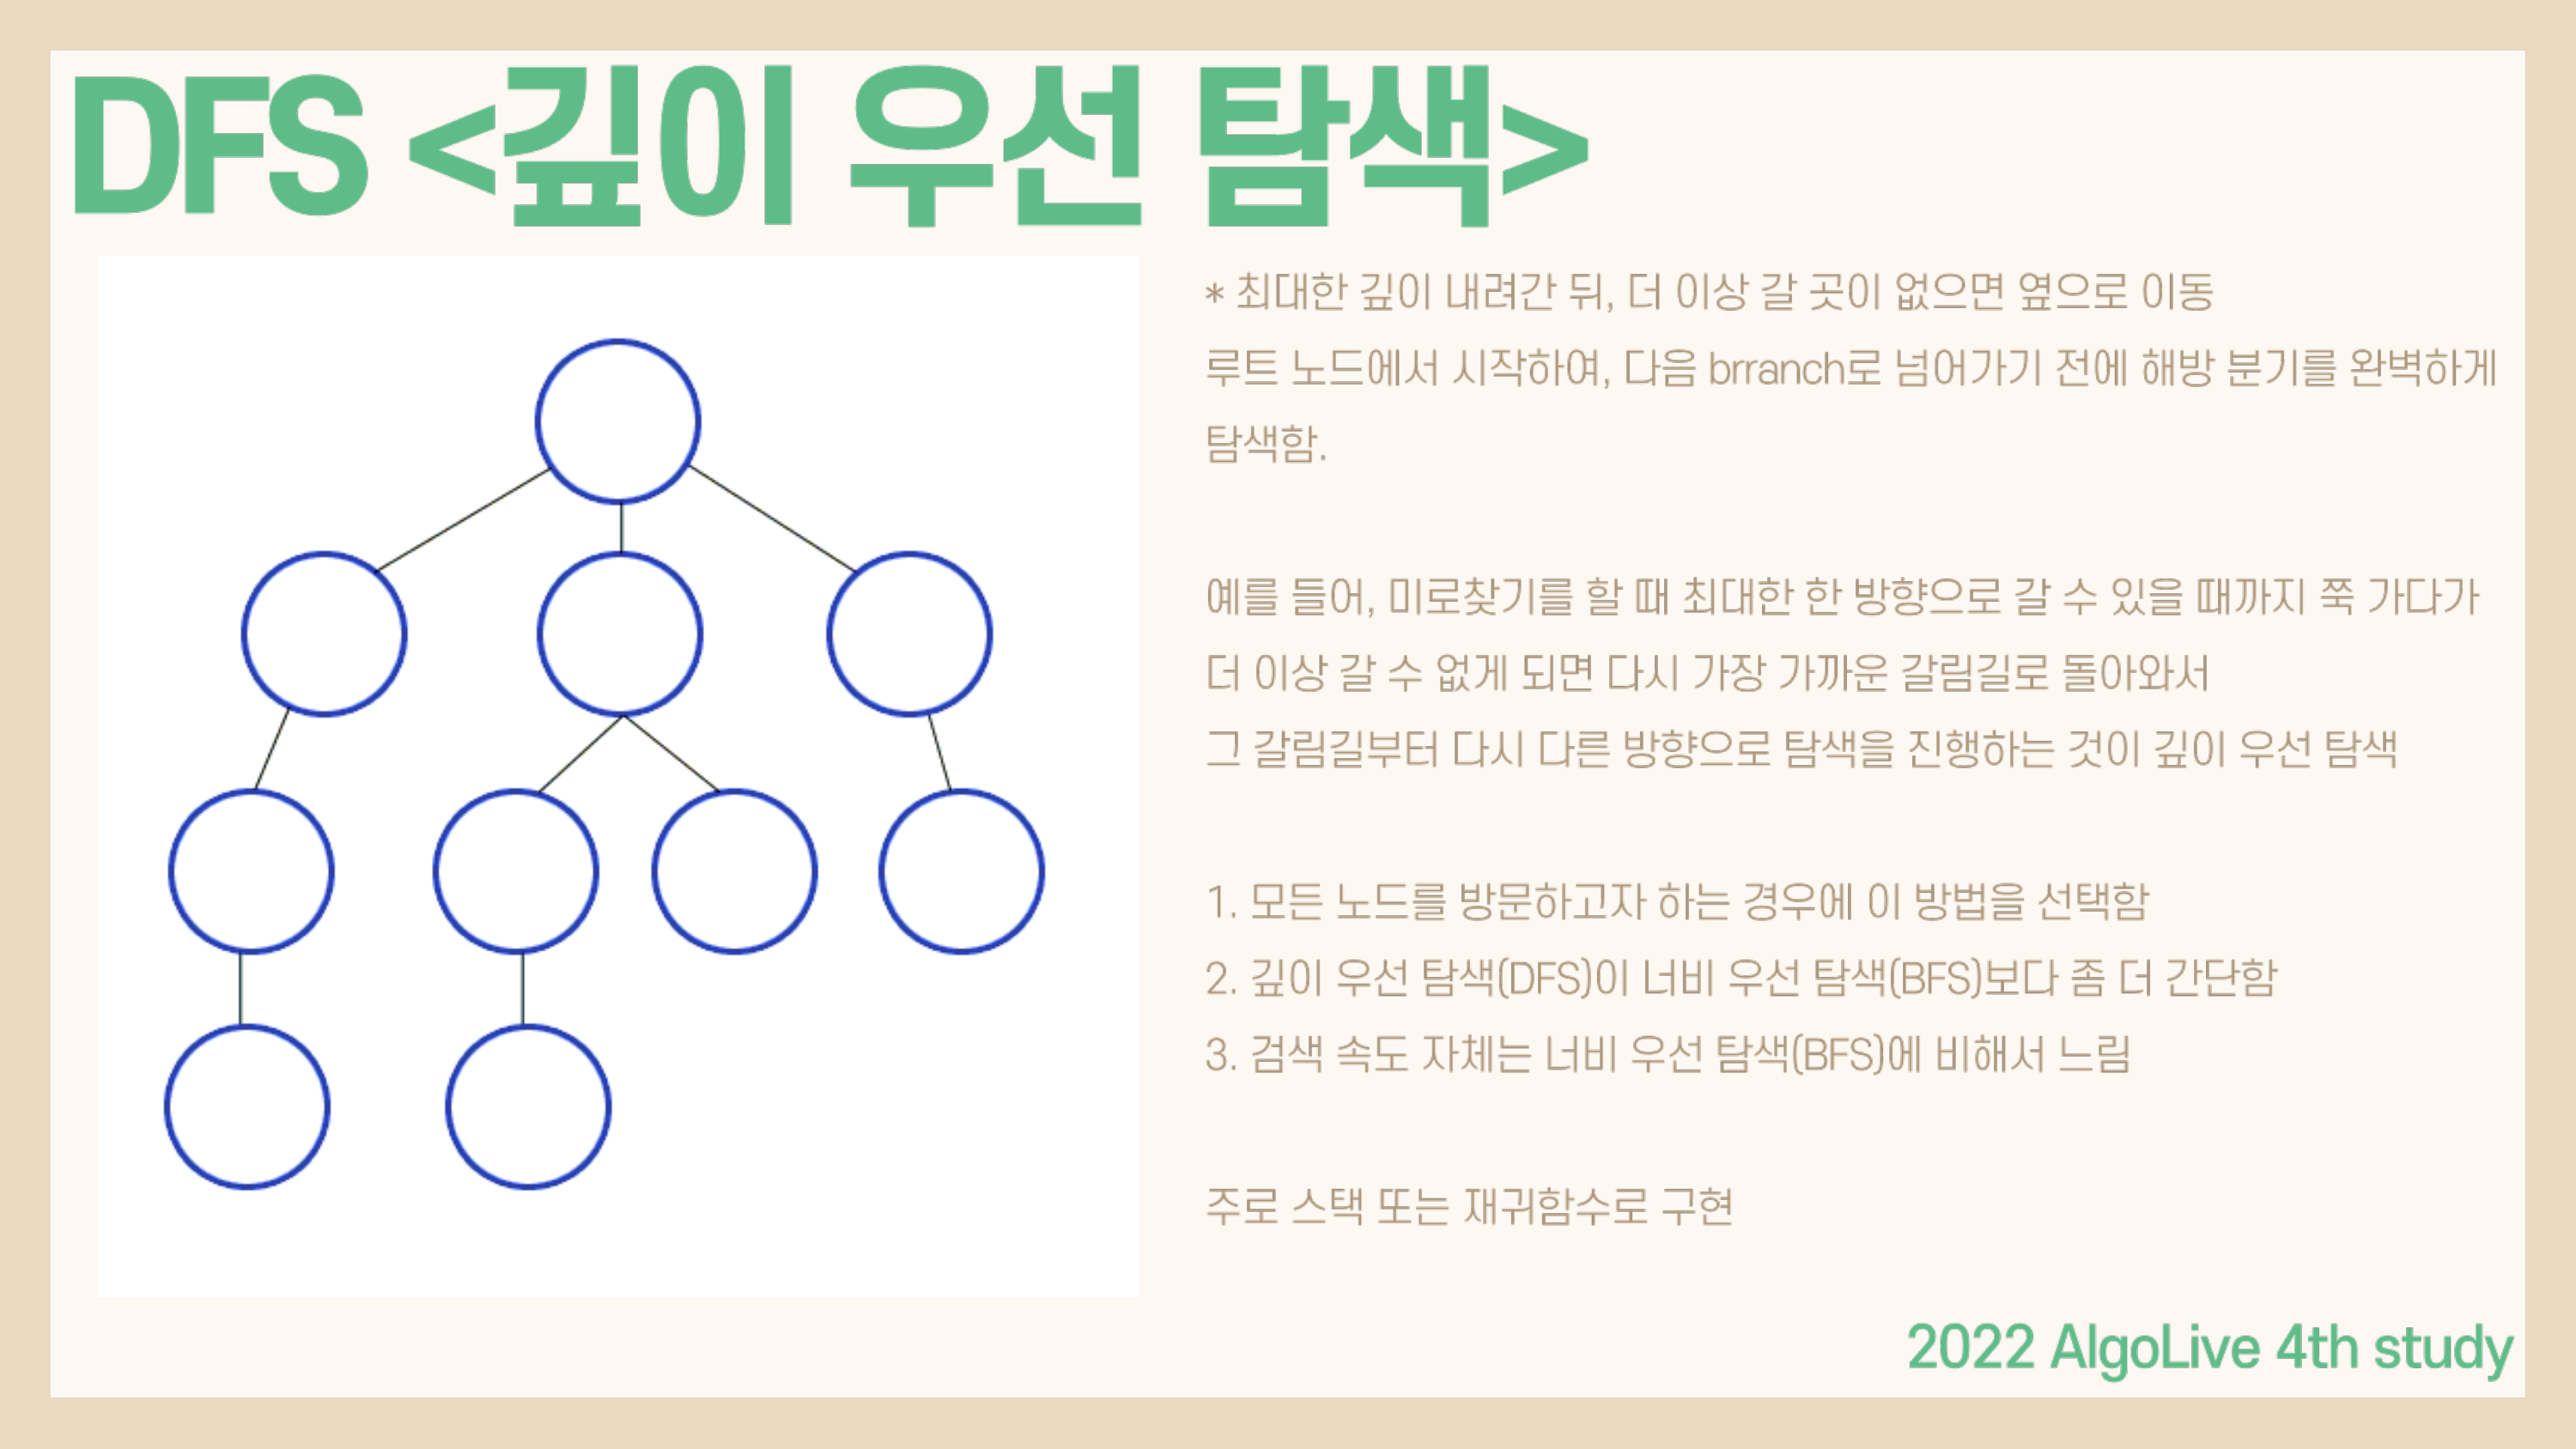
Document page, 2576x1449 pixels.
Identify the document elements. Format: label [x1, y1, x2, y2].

text_box [0, 0, 2576, 1449]
picture [0, 0, 2518, 1298]
picture [1732, 1300, 2541, 1409]
